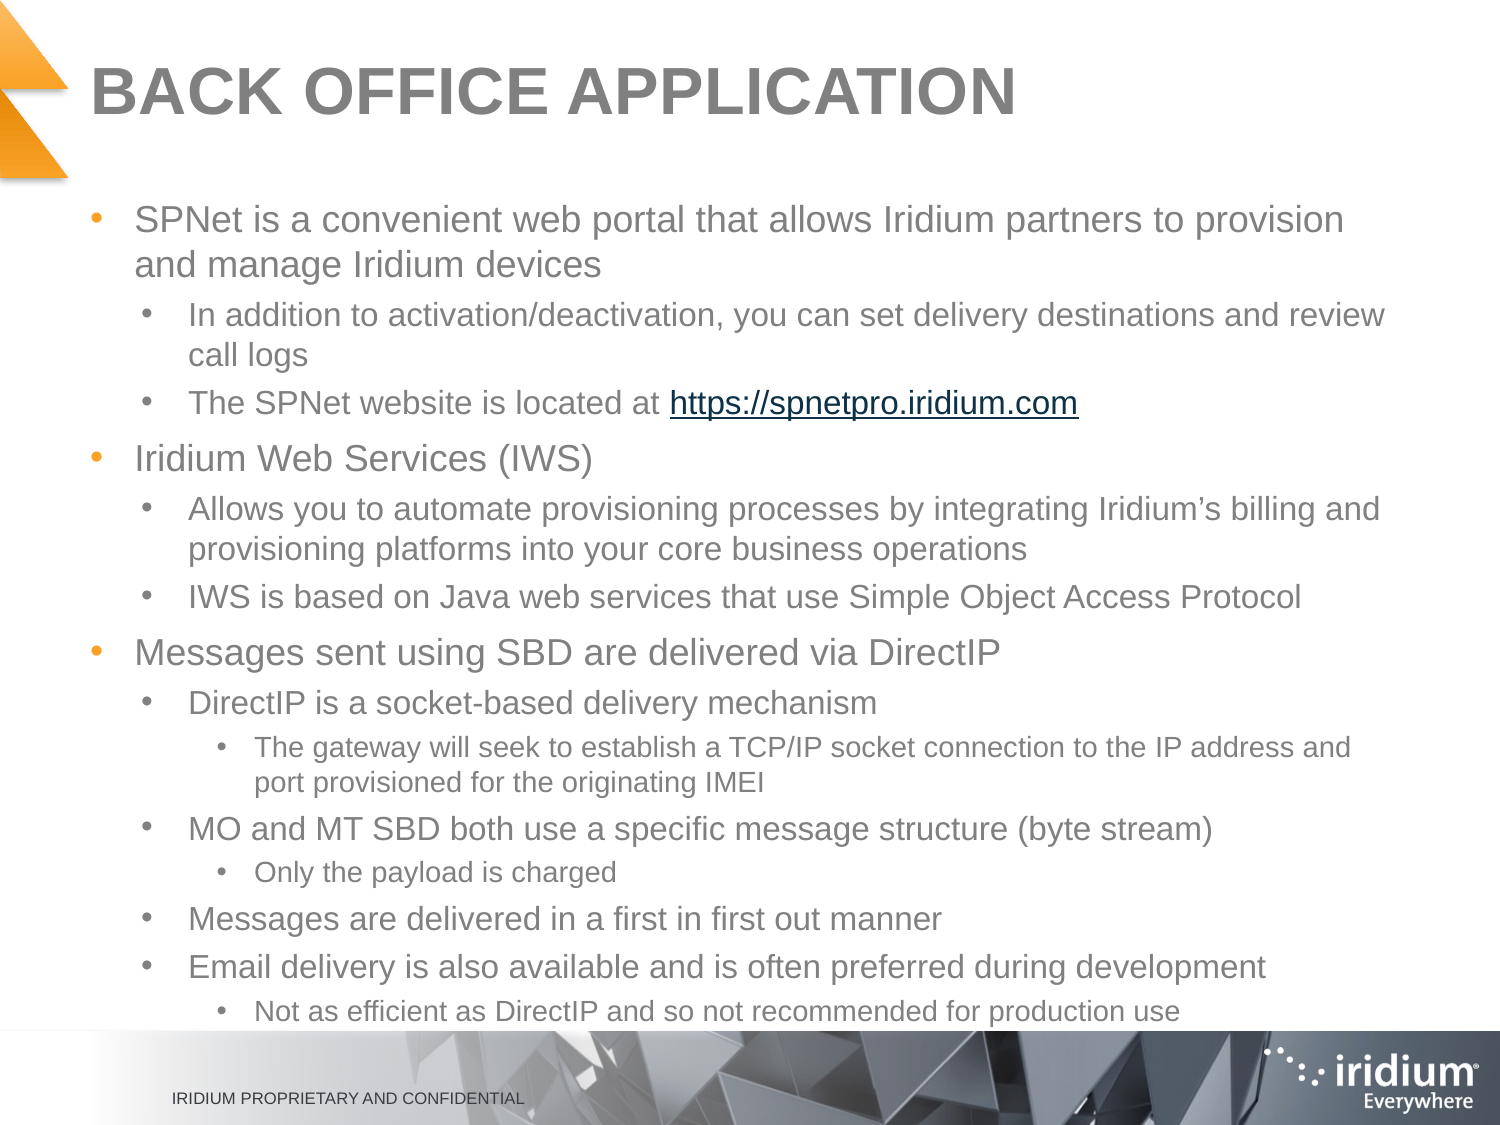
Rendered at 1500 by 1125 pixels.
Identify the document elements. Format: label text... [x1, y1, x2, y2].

picture [1009, 1031, 1500, 1125]
list SPNet is a convenient web portal that allows Iridium partners to provision and manage Iridium devices In addition to activation/deactivation, you can set delivery destinations and review call logs The SPNet website is located at https://spnetpro.iridium.com Iridium Web Services (IWS) Allows you to automate provisioning processes by integrating Iridium’s billing and provisioning platforms into your core business operations IWS is based on Java web services that use Simple Object Access Protocol Messages sent using SBD are delivered via DirectIP DirectIP is a socket-based delivery mechanism The gateway will seek to establish a TCP/IP socket connection to the IP address and port provisioned for the originating IMEI MO and MT SBD both use a specific message structure (byte stream) Only the payload is charged Messages are delivered in a first in first out manner Email delivery is also available and is often preferred during development Not as efficient as DirectIP and so not recommended for production use [75, 187, 1425, 1000]
footer Iridium Proprietary and Confidential [156, 1055, 632, 1116]
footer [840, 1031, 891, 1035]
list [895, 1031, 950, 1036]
title Back office application [75, 26, 1425, 149]
